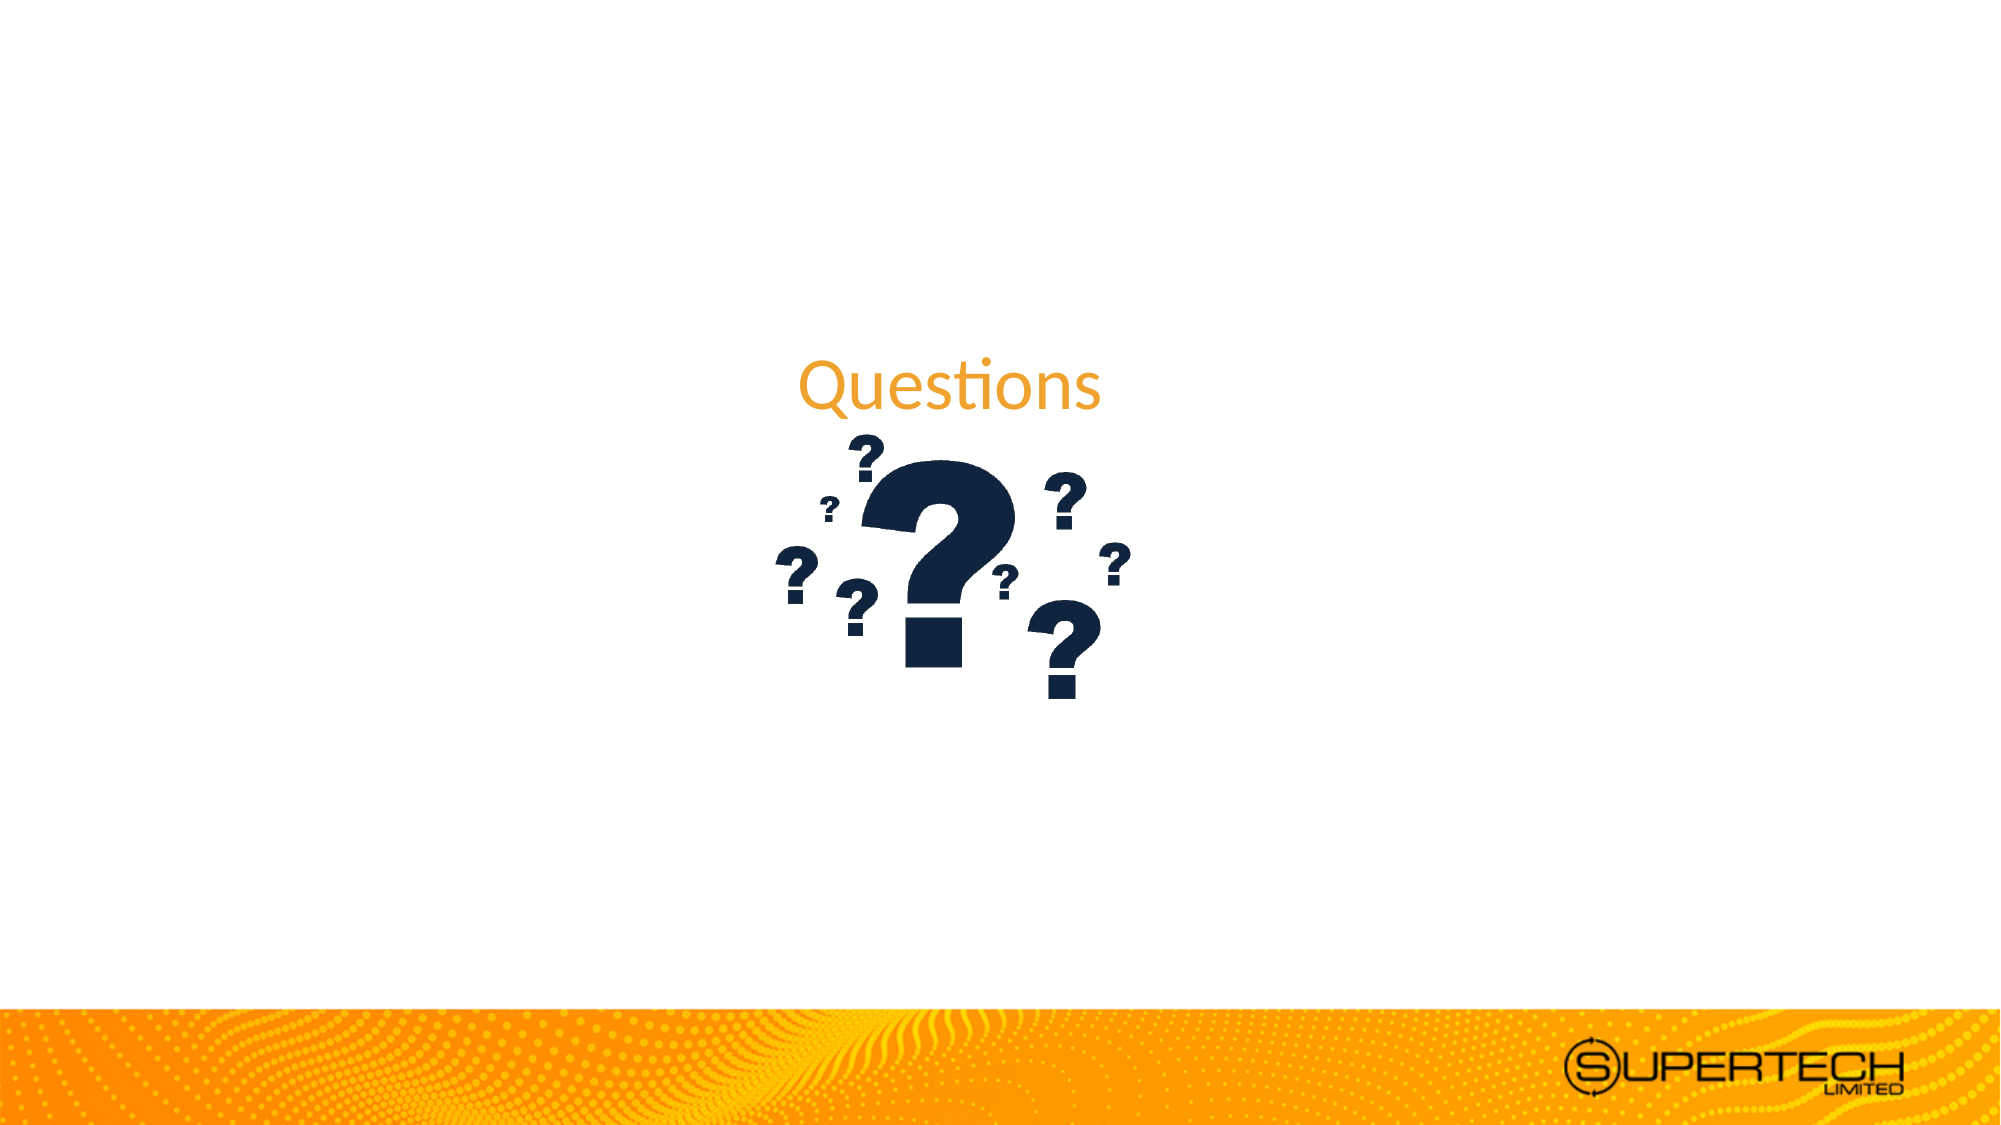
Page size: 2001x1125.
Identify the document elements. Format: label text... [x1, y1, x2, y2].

picture [0, 0, 2001, 1125]
title Questions [506, 326, 1395, 443]
